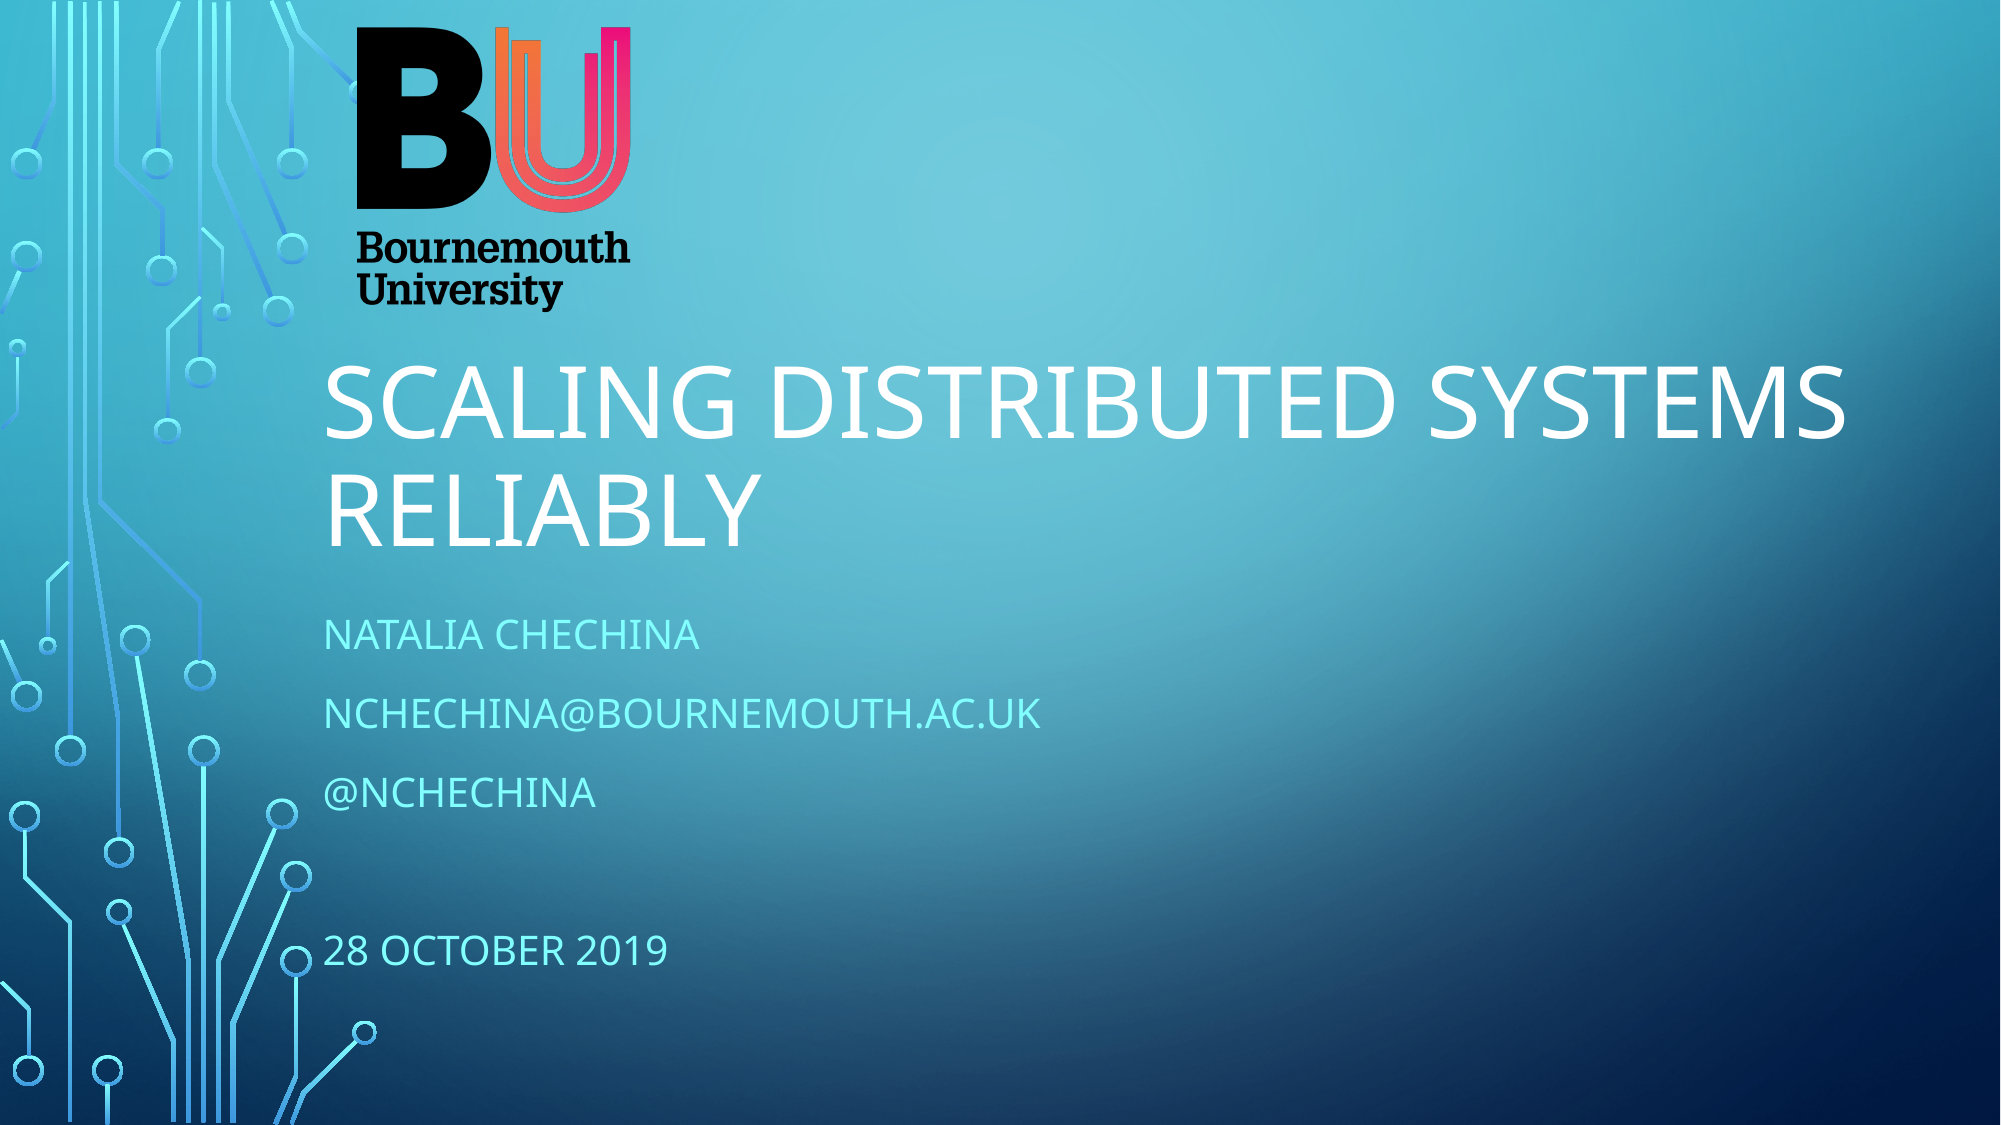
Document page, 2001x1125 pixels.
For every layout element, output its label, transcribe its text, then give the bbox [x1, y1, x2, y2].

picture [357, 24, 633, 314]
title Scaling distributed systems reliably [307, 184, 1914, 576]
subtitle Natalia Chechina NChechina@bournemouth.ac.uk @nchechina 28 october 2019 [307, 590, 1750, 982]
